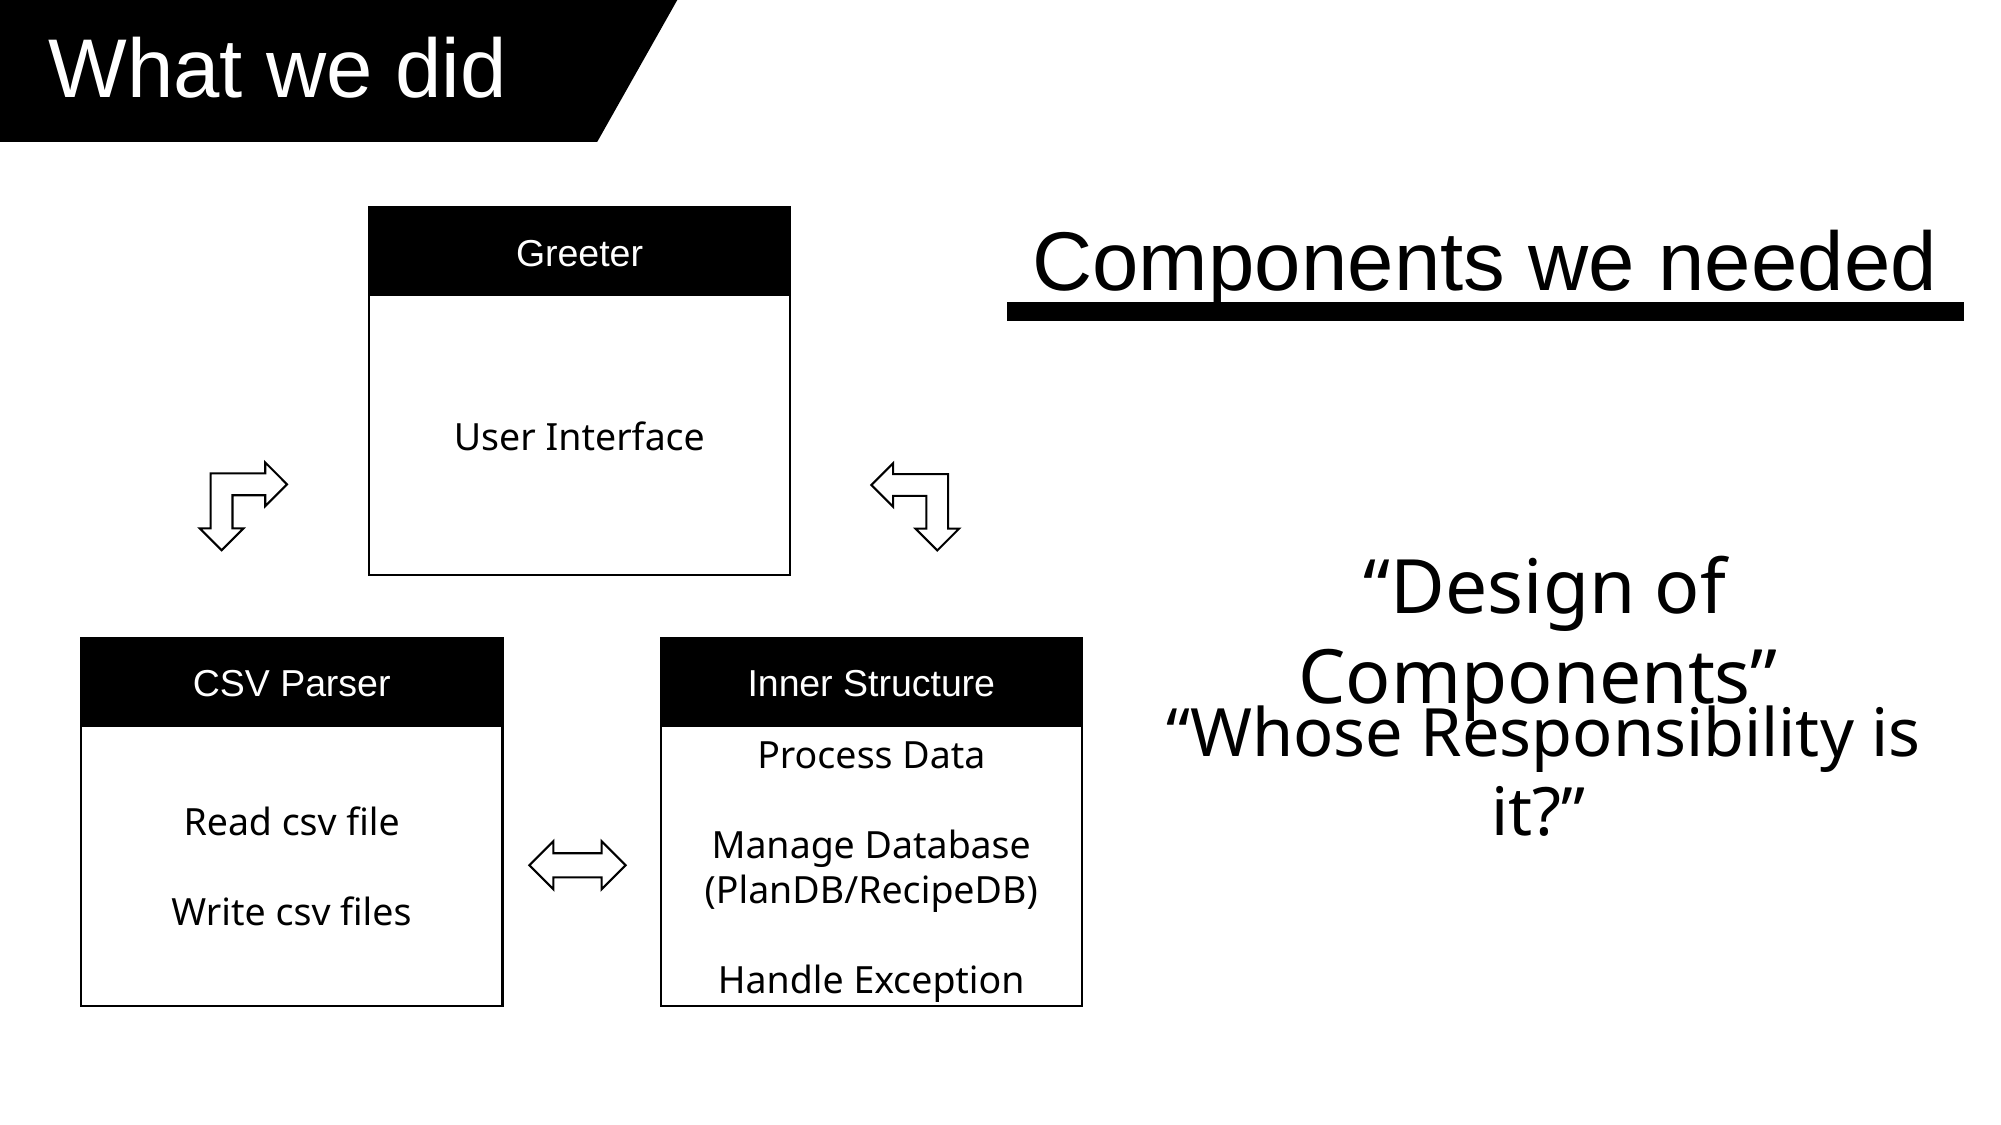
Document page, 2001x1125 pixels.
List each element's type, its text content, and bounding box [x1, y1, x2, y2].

text_box Process Data Manage Database (PlanDB/RecipeDB) Handle Exception [660, 727, 1083, 1007]
title Components we needed [1007, 172, 1963, 354]
text_box User Interface [368, 296, 791, 576]
text_box [869, 460, 962, 552]
text_box [0, 0, 678, 142]
text_box Read csv file Write csv files [80, 727, 504, 1007]
text_box What we did [34, 6, 522, 122]
text_box Inner Structure [660, 637, 1083, 727]
text_box [197, 459, 289, 552]
text_box Greeter [368, 206, 791, 296]
text_box “Design of Components” [1093, 531, 1984, 681]
text_box “Whose Responsibility is it?” [1093, 681, 1984, 857]
text_box CSV Parser [80, 637, 504, 727]
text_box [527, 838, 628, 892]
